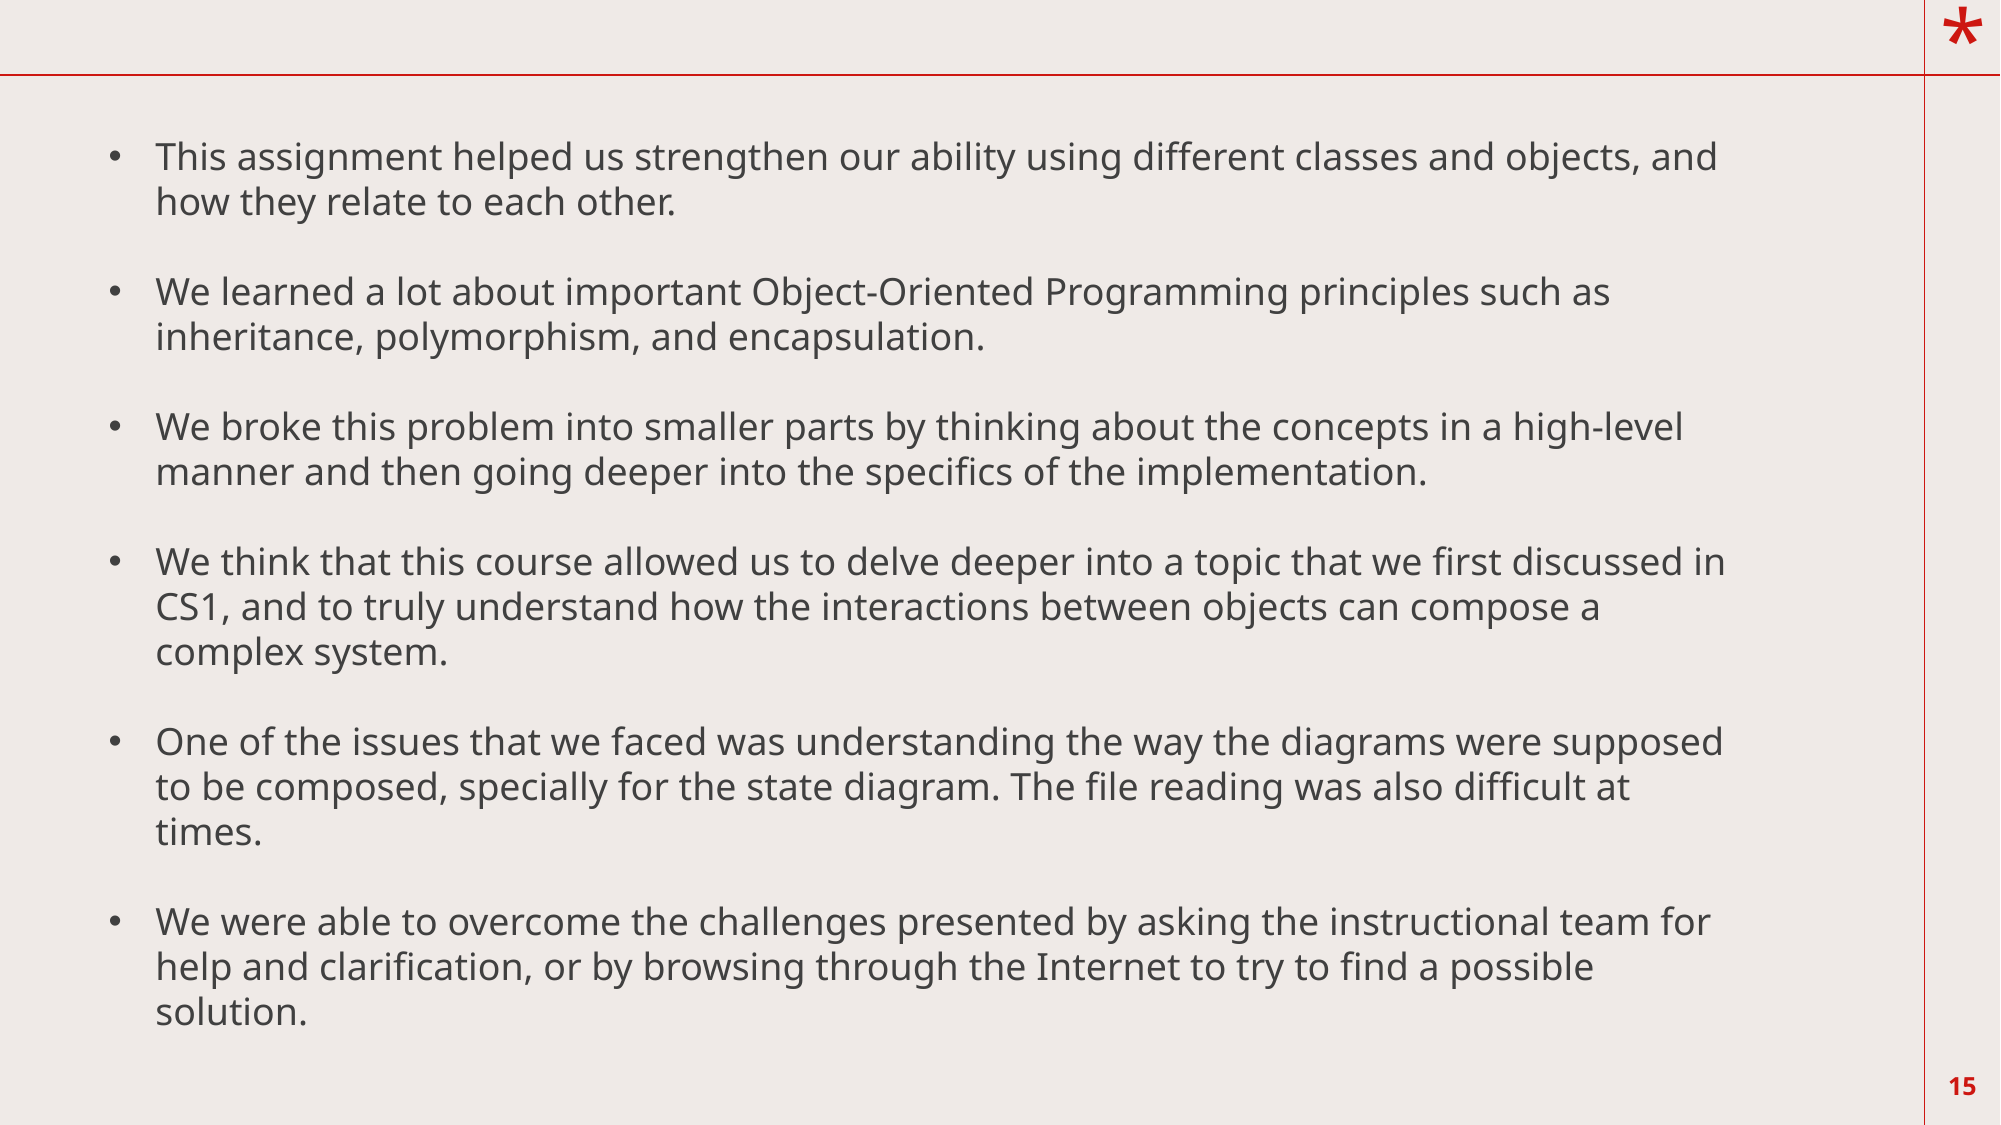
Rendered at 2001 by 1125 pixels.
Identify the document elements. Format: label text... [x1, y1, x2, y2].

slide_number 15 [1925, 1050, 2000, 1125]
text_box This assignment helped us strengthen our ability using different classes and objects, and how they relate to each other. We learned a lot about important Object-Oriented Programming principles such as inheritance, polymorphism, and encapsulation. We broke this problem into smaller parts by thinking about the concepts in a high-level manner and then going deeper into the specifics of the implementation. We think that this course allowed us to delve deeper into a topic that we first discussed in CS1, and to truly understand how the interactions between objects can compose a complex system. One of the issues that we faced was understanding the way the diagrams were supposed to be composed, specially for the state diagram. The file reading was also difficult at times. We were able to overcome the challenges presented by asking the instructional team for help and clarification, or by browsing through the Internet to try to find a possible solution. [93, 80, 1750, 1041]
